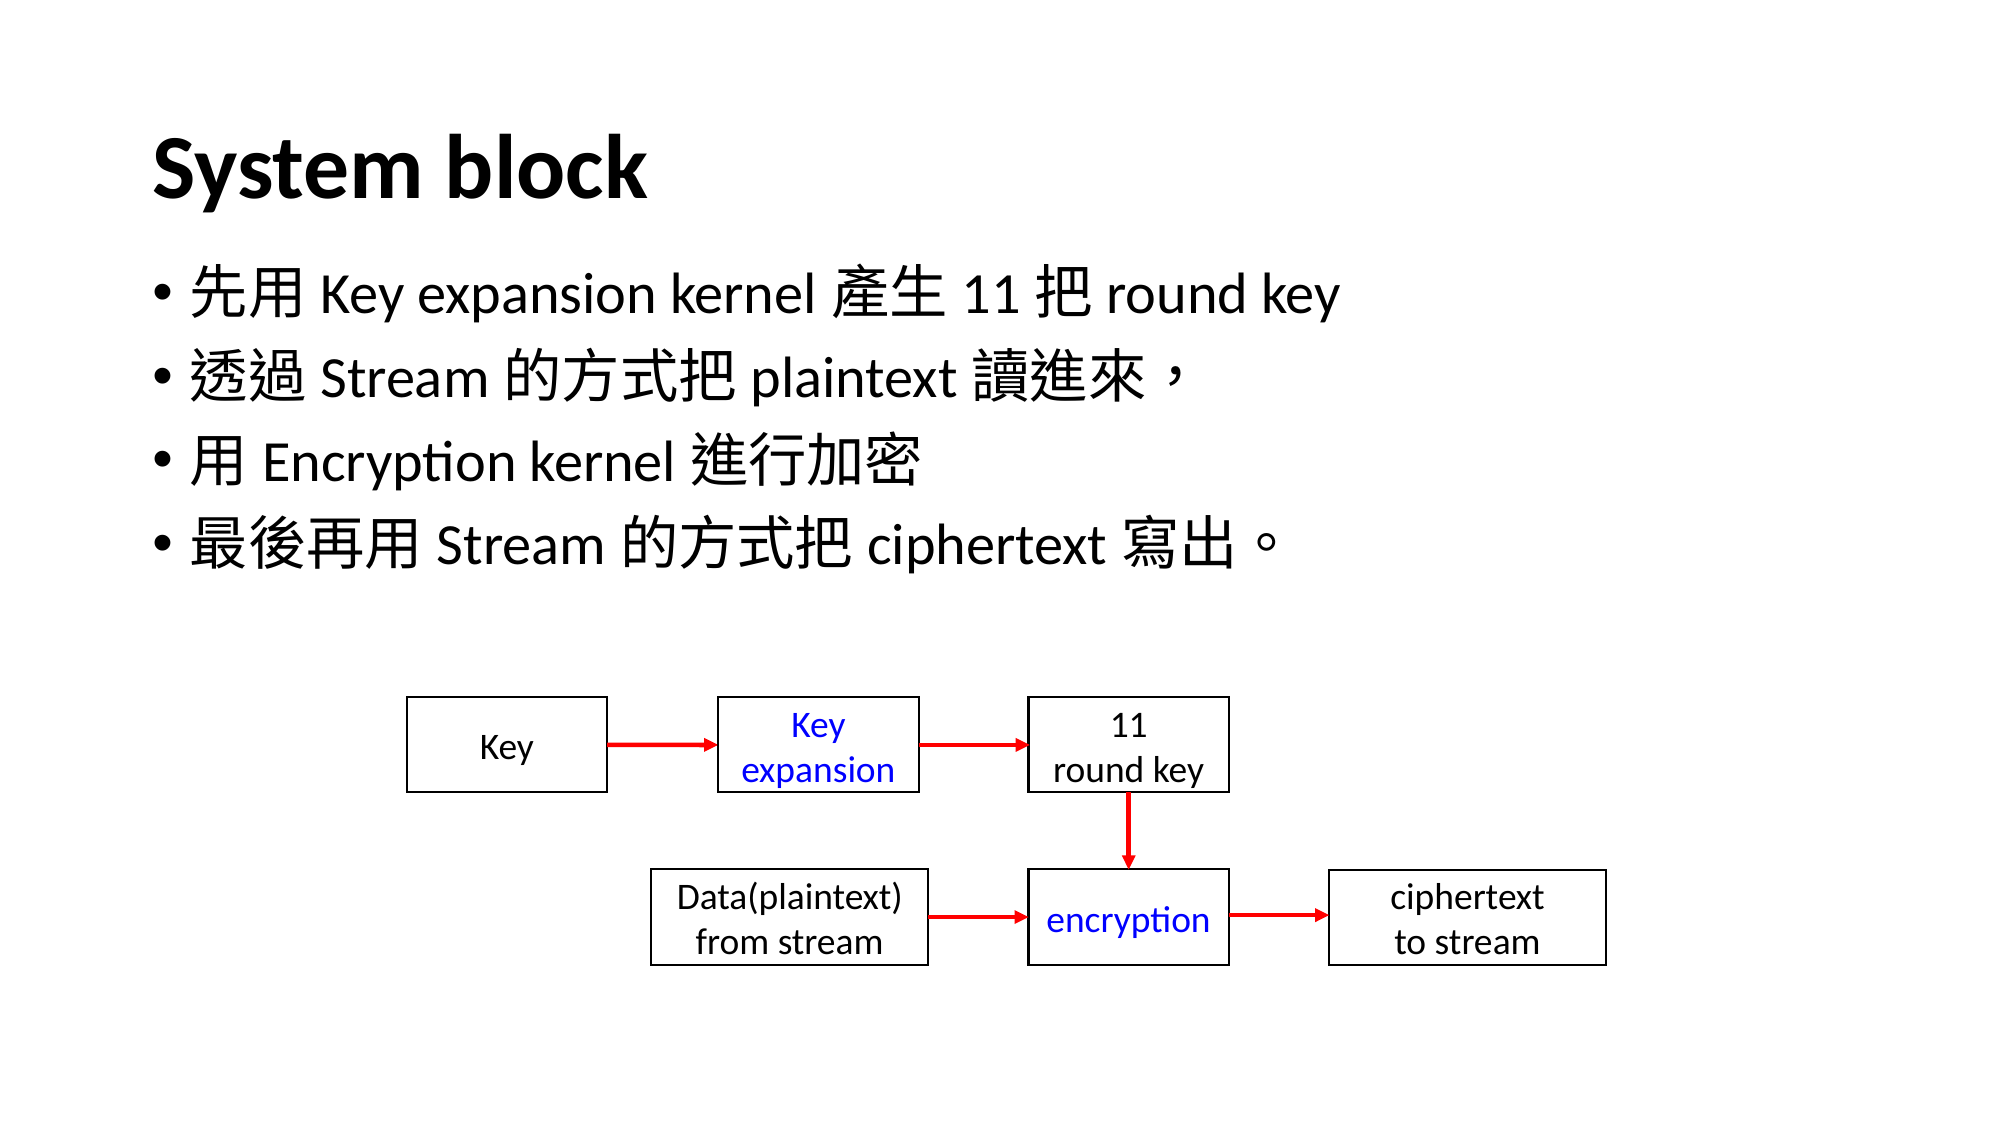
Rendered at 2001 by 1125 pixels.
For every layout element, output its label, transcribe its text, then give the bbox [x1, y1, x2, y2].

title System block [137, 59, 1863, 255]
list 先用Key expansion kernel產生11把round key 透過Stream的方式把plaintext讀進來， 用Encryption kernel進行加密 最後再用Stream的方式把ciphertext寫出。 [137, 255, 1863, 970]
